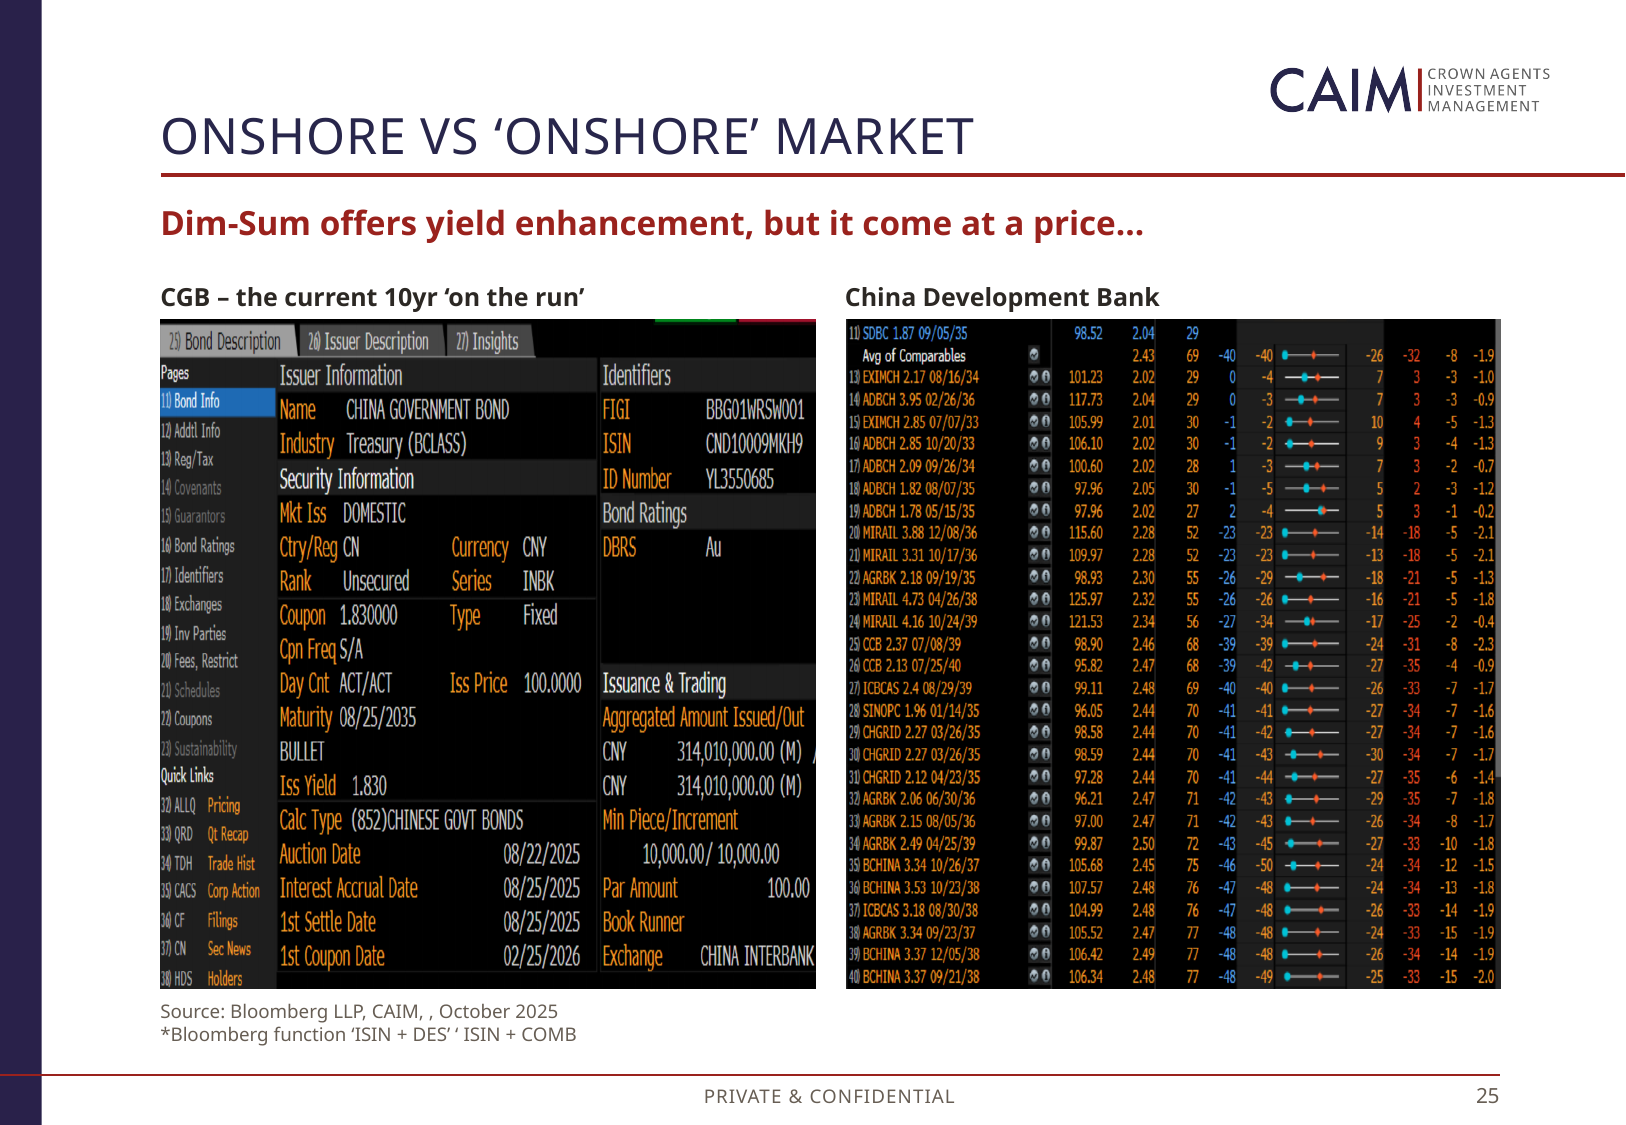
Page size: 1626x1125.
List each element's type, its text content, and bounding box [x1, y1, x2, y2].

picture [1253, 61, 1555, 128]
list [160, 319, 815, 989]
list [845, 319, 1501, 989]
list China Development Bank [844, 281, 1497, 312]
list Source: Bloomberg LLP, CAIM, , October 2025 *Bloomberg function ‘ISIN + DES’ ‘ ISIN + COMB [160, 999, 813, 1069]
title Onshore vs ‘onshore’ market [160, 109, 1197, 166]
list CGB – the current 10yr ‘on the run’ [160, 281, 813, 312]
list Dim-Sum offers yield enhancement, but it come at a price… [160, 201, 1497, 243]
